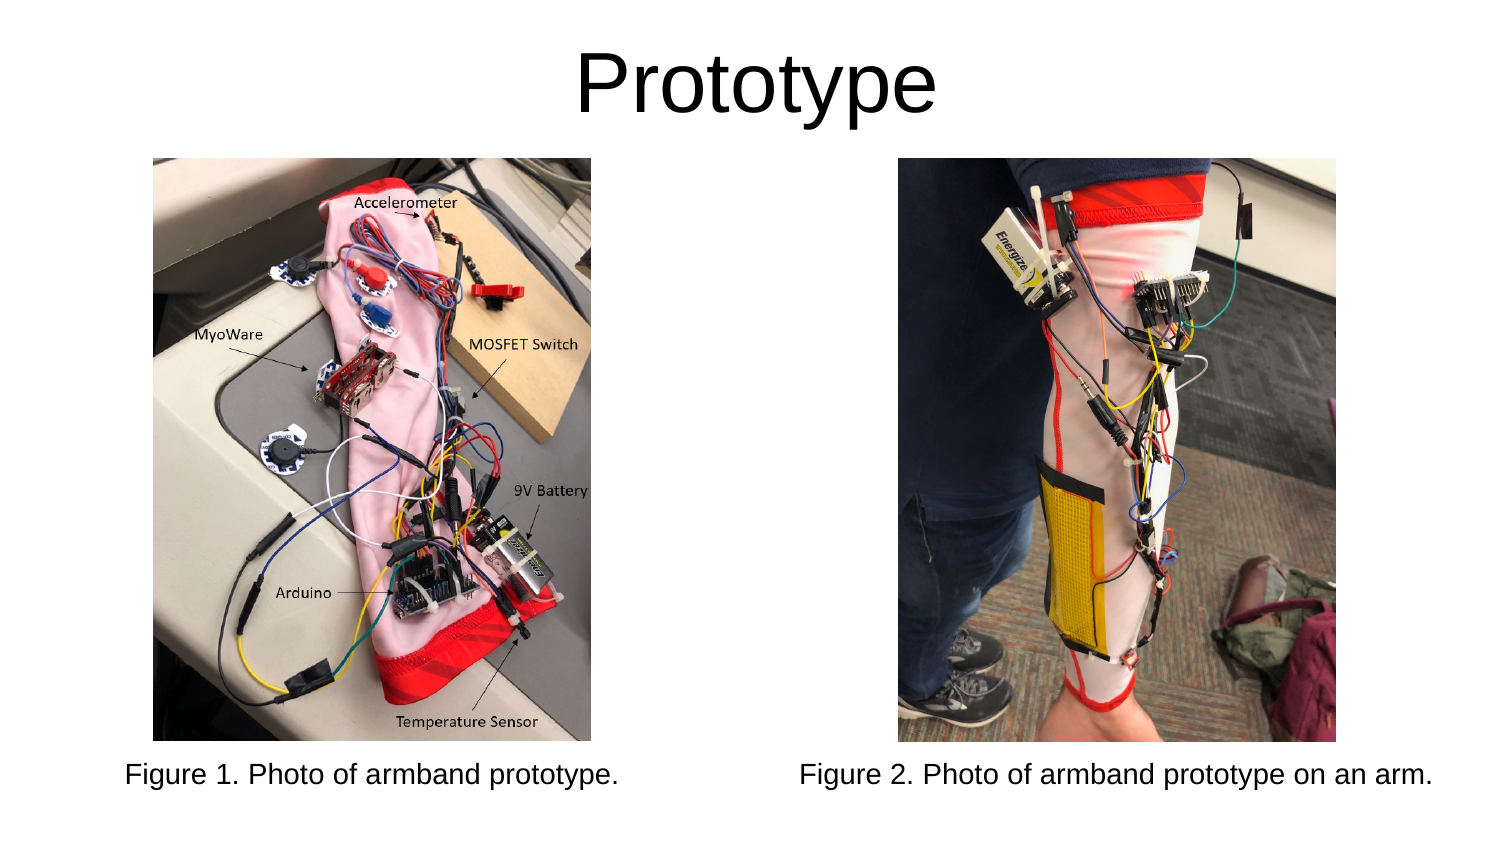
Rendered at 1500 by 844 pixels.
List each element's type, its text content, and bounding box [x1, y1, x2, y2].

picture [897, 158, 1336, 742]
title Prototype [153, 22, 1361, 134]
picture [153, 158, 591, 741]
text_box Figure 1. Photo of armband prototype. [28, 741, 716, 800]
text_box Figure 2. Photo of armband prototype on an arm. [772, 740, 1461, 800]
